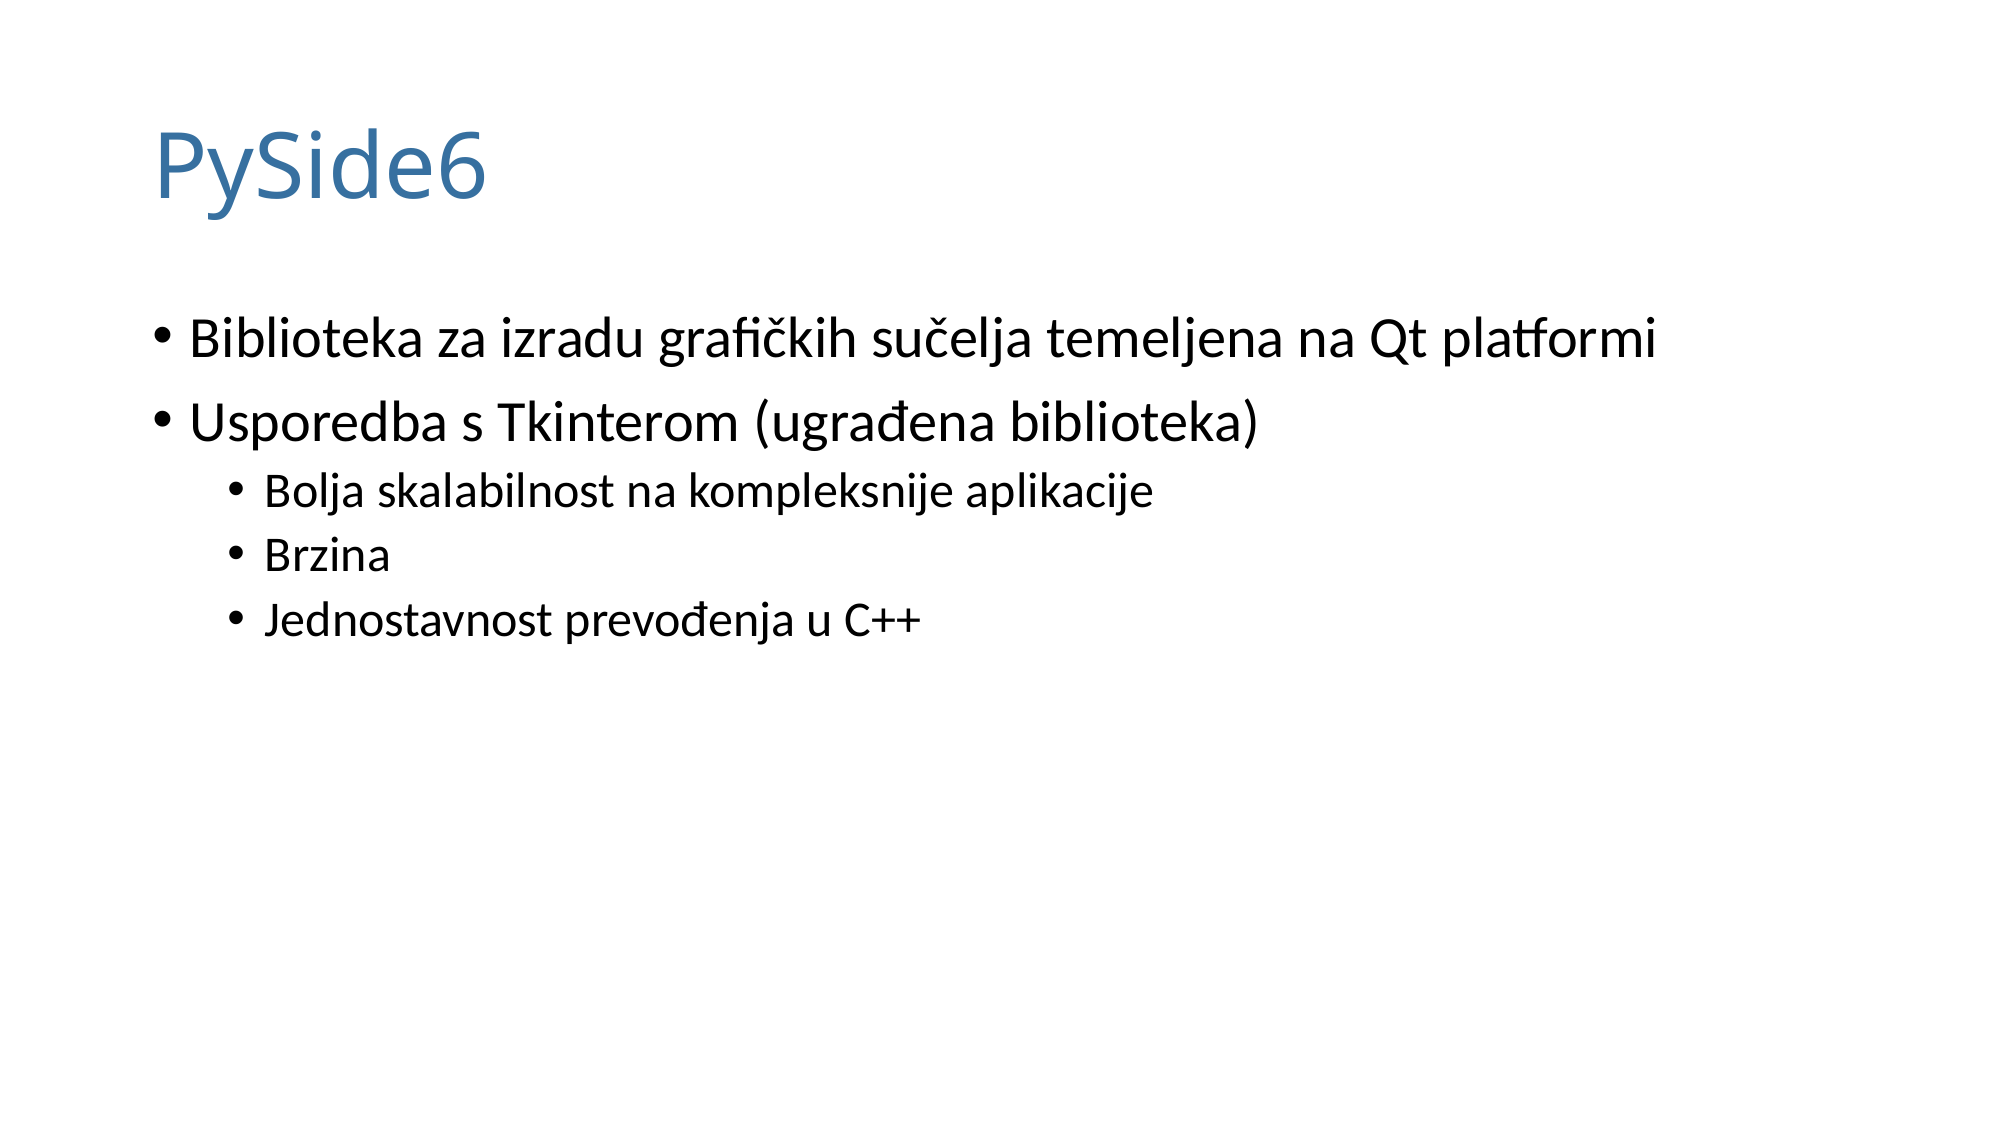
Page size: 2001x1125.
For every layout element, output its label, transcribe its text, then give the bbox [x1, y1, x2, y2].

list Biblioteka za izradu grafičkih sučelja temeljena na Qt platformi Usporedba s Tkinterom (ugrađena biblioteka) Bolja skalabilnost na kompleksnije aplikacije Brzina Jednostavnost prevođenja u C++ [137, 299, 1863, 1014]
title PySide6 [137, 59, 1863, 278]
